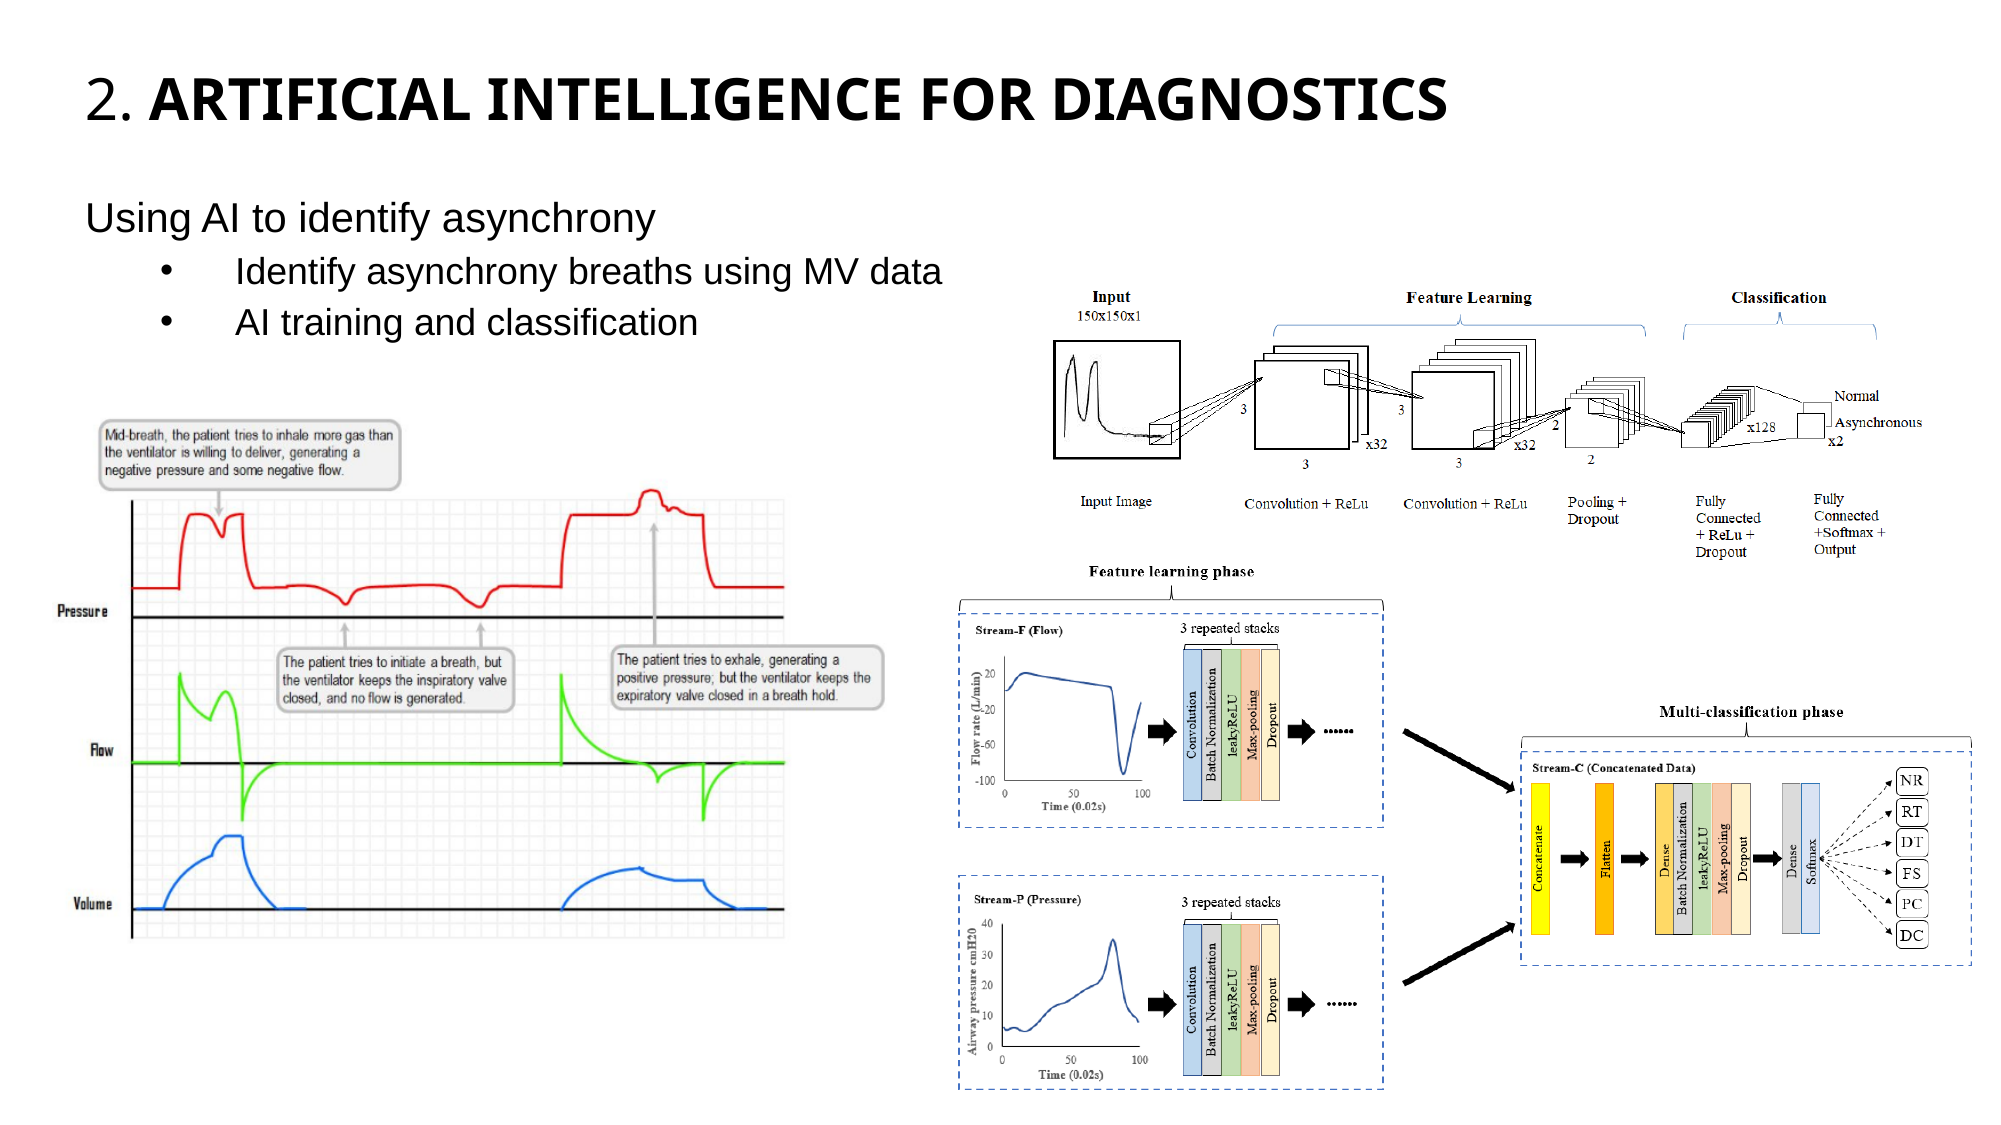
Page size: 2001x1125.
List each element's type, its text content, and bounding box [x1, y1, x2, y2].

text_box Using AI to identify asynchrony Identify asynchrony breaths using MV data AI training and classification [70, 183, 1772, 351]
picture [943, 278, 1980, 1098]
text_box 2. Artificial intelligence FOR DIAGNOSTICS [70, 62, 1980, 214]
picture [42, 410, 894, 954]
